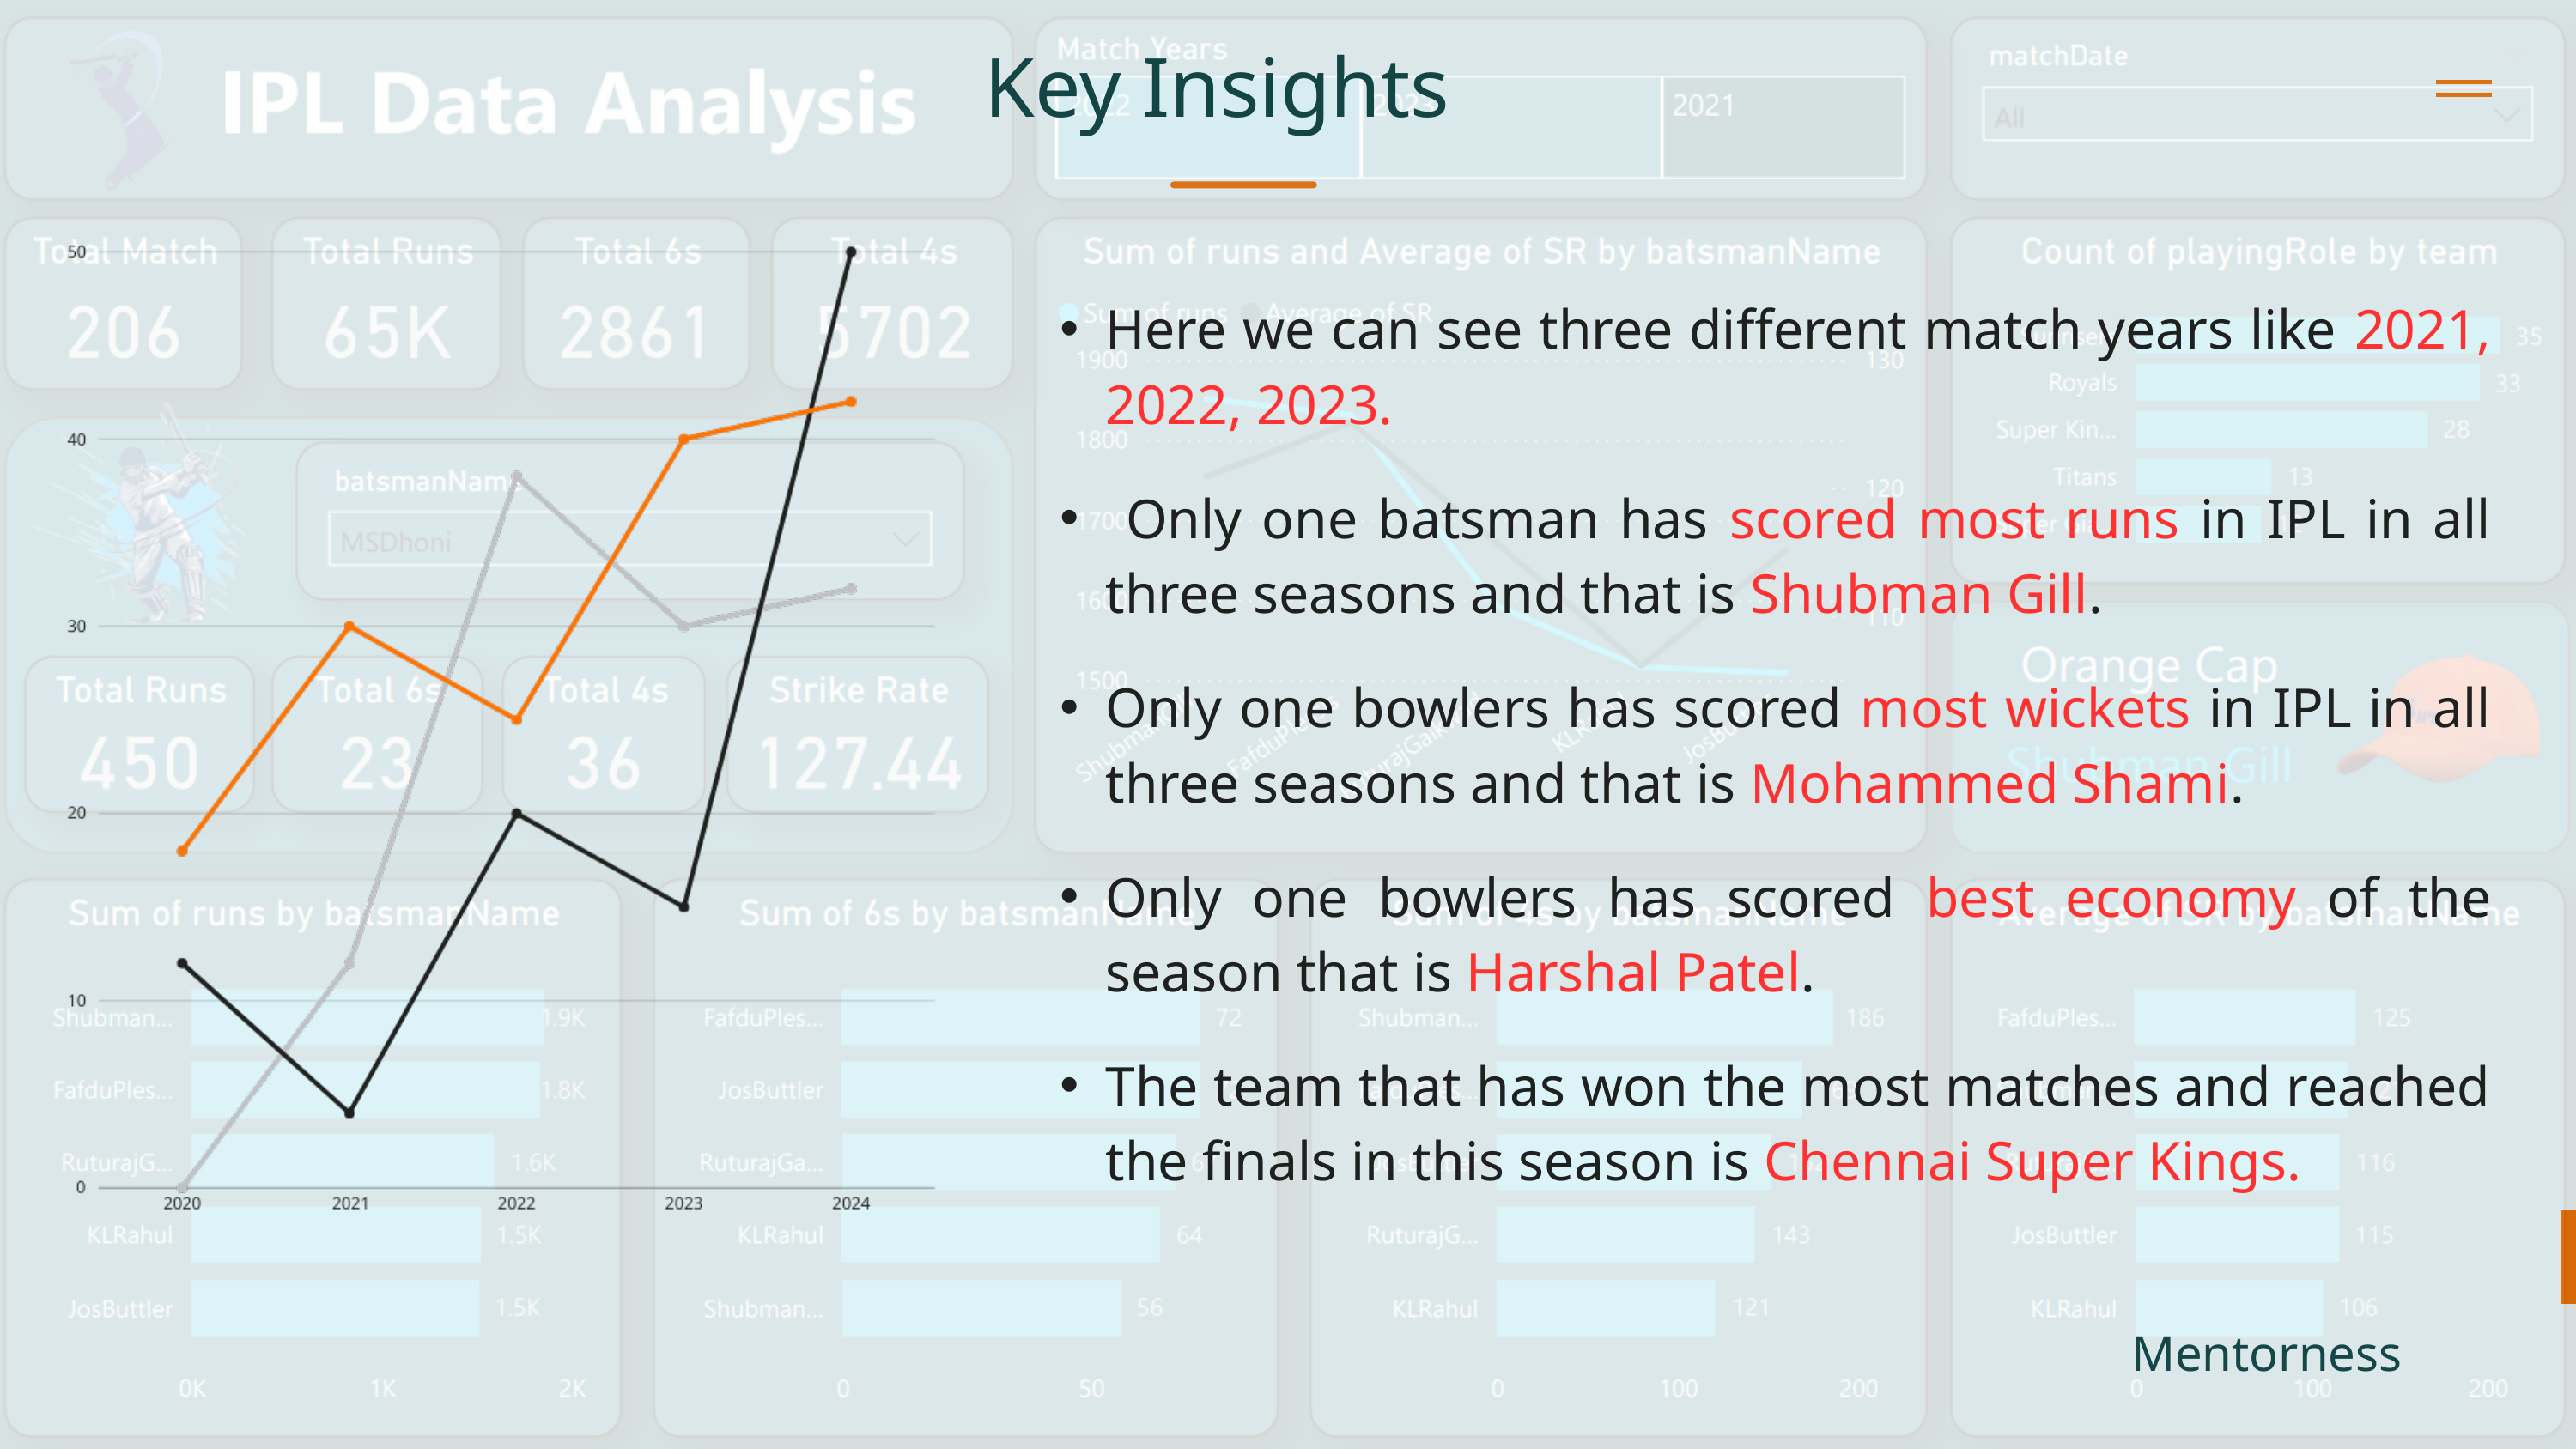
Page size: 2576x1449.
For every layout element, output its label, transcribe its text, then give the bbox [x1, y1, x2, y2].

text_box Only one bowlers has scored most wickets in IPL in all three seasons and that is Mohammed Shami. [1034, 663, 2492, 814]
picture [0, 148, 1031, 1308]
text_box Key Insights [984, 38, 1503, 134]
text_box The team that has won the most matches and reached the finals in this season is Chennai Super Kings. [1034, 1041, 2492, 1192]
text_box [2435, 79, 2493, 84]
text_box [0, 0, 2576, 1449]
text_box Mentorness [2131, 1325, 2464, 1382]
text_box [2560, 1210, 2576, 1304]
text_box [2435, 92, 2493, 97]
text_box Only one bowlers has scored best economy of the season that is Harshal Patel. [1034, 852, 2492, 1003]
text_box Here we can see three different match years like 2021, 2022, 2023. [1034, 284, 2492, 435]
text_box Only one batsman has scored most runs in IPL in all three seasons and that is Shubman Gill. [1034, 474, 2492, 625]
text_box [1170, 181, 1318, 189]
